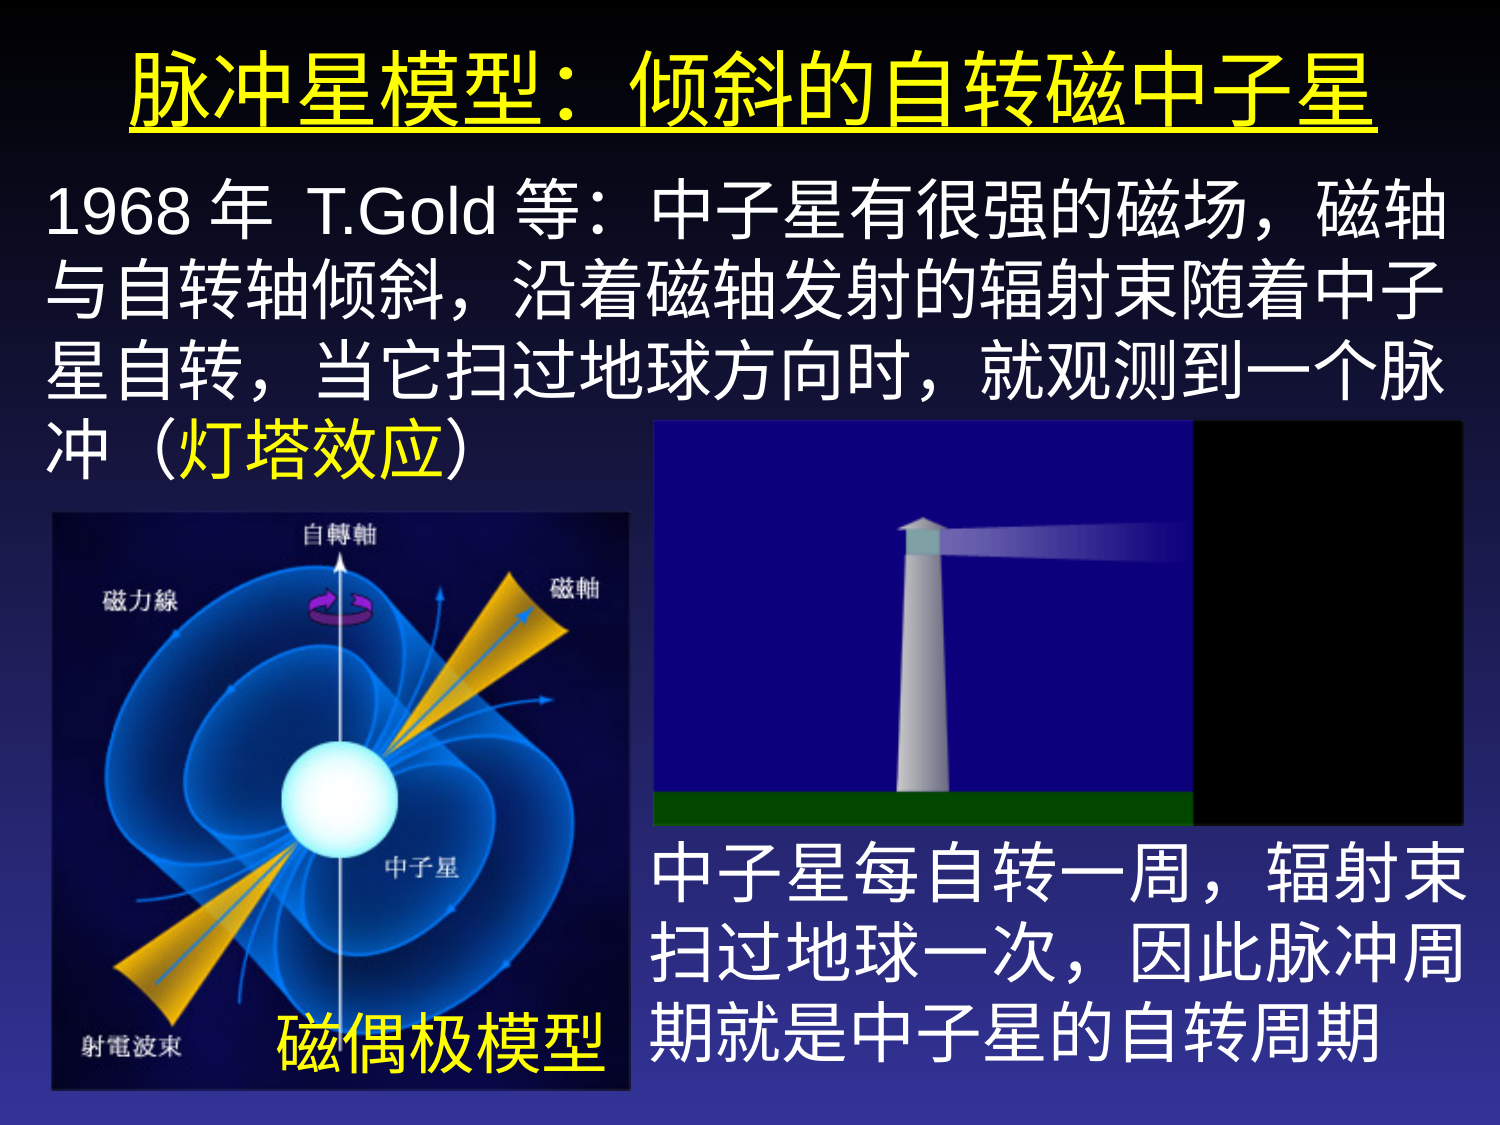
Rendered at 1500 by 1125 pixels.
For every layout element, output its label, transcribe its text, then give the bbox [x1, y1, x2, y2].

picture [653, 420, 1465, 826]
title 脉冲星模型：倾斜的自转磁中子星 [53, 31, 1454, 144]
list 1968年 T.Gold等：中子星有很强的磁场，磁轴与自转轴倾斜，沿着磁轴发射的辐射束随着中子星自转，当它扫过地球方向时，就观测到一个脉冲（灯塔效应） [29, 160, 1467, 504]
text_box 中子星每自转一周，辐射束扫过地球一次，因此脉冲周期就是中子星的自转周期 [635, 823, 1485, 1079]
picture [51, 511, 631, 1091]
